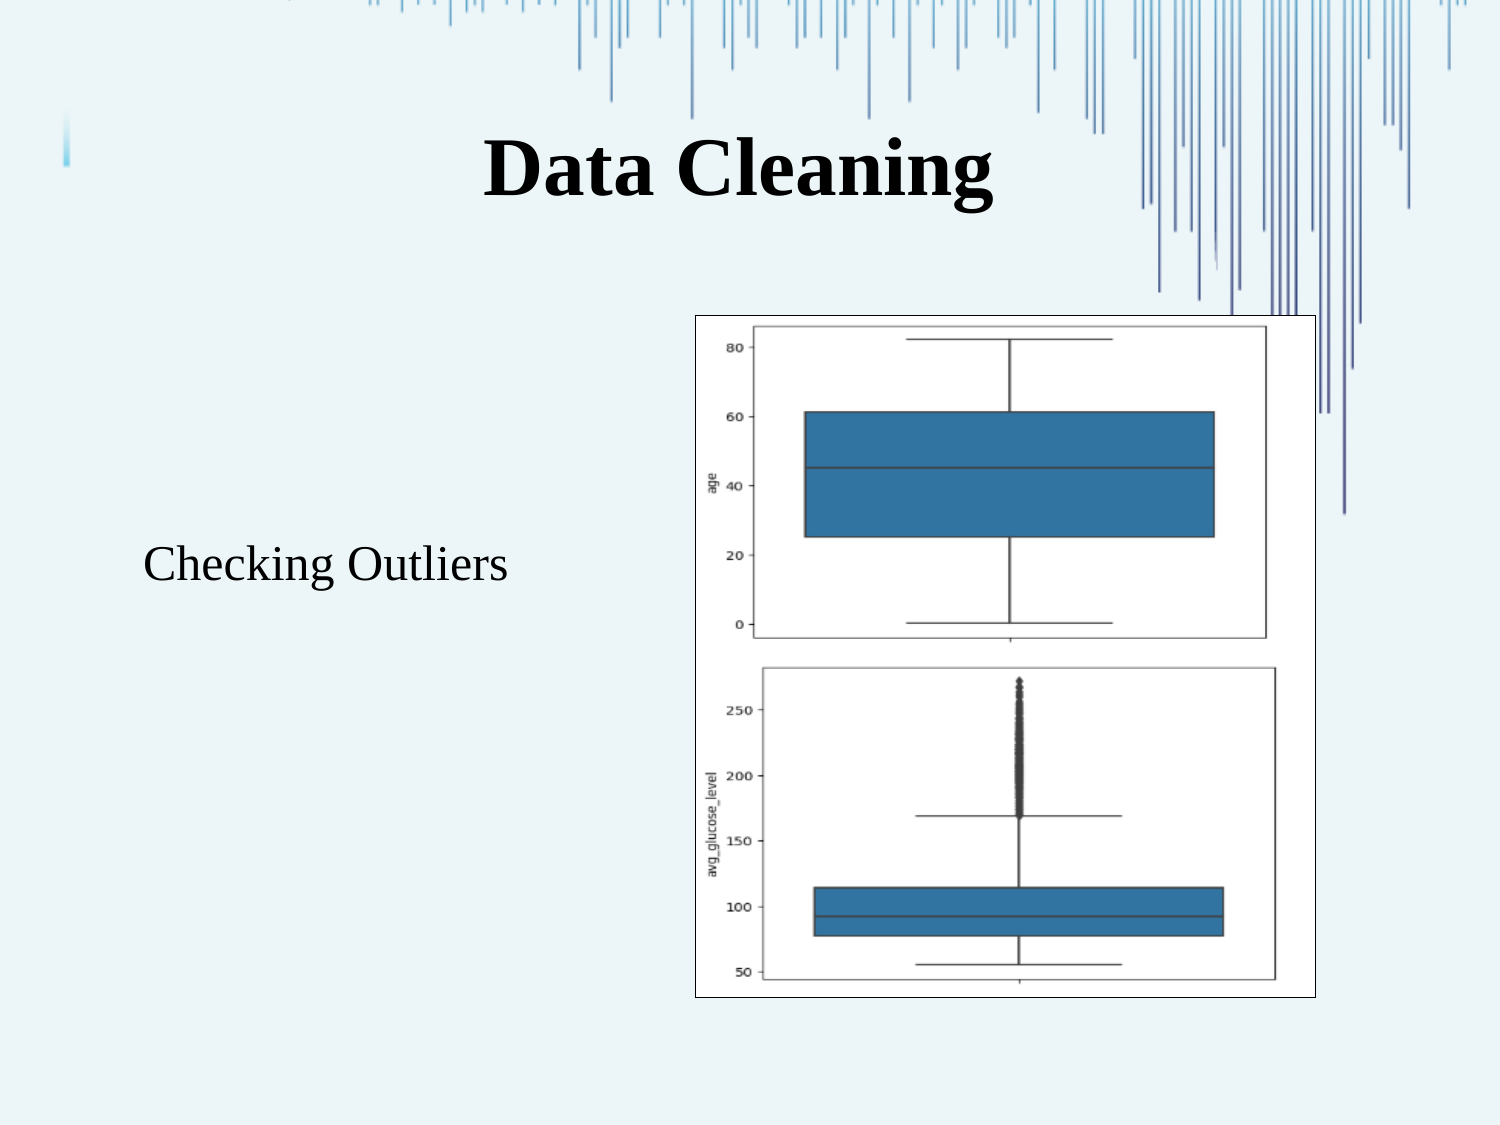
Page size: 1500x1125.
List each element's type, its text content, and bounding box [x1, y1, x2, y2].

picture [0, 0, 1500, 1125]
list Checking Outliers [103, 299, 1397, 1014]
title Data Cleaning [103, 59, 1397, 278]
